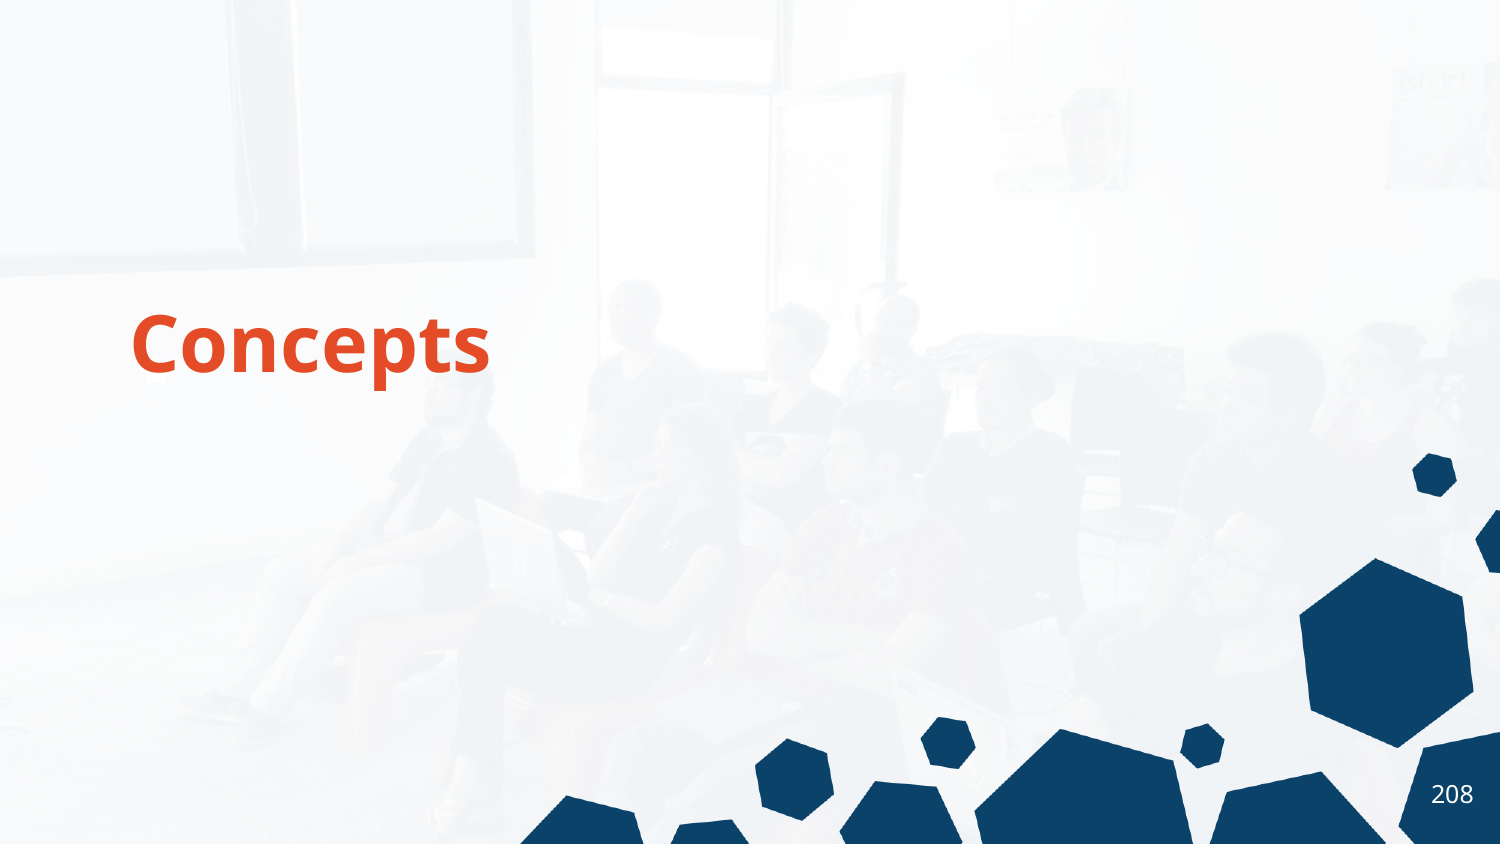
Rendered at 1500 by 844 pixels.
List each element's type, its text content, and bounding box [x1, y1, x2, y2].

picture [0, 0, 1500, 844]
title Concepts [114, 278, 1413, 709]
slide_number ‹#› [1398, 763, 1489, 828]
